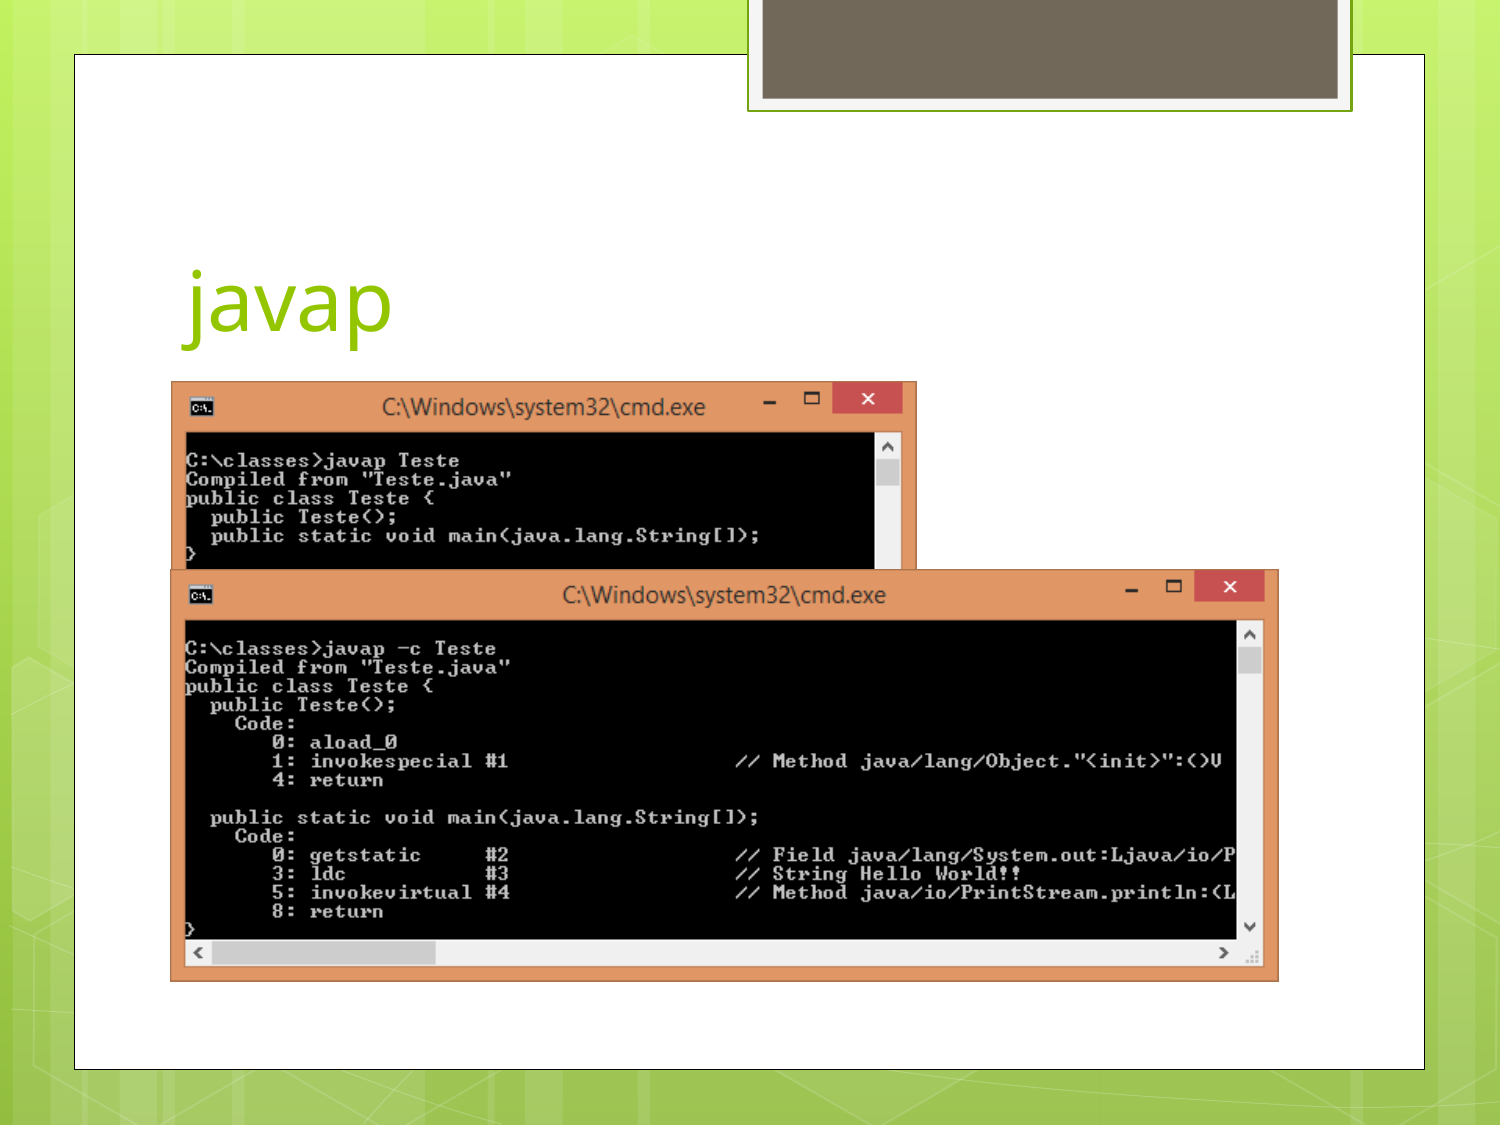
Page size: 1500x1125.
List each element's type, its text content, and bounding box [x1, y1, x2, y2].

title javap [171, 168, 1324, 357]
picture [170, 380, 1279, 983]
